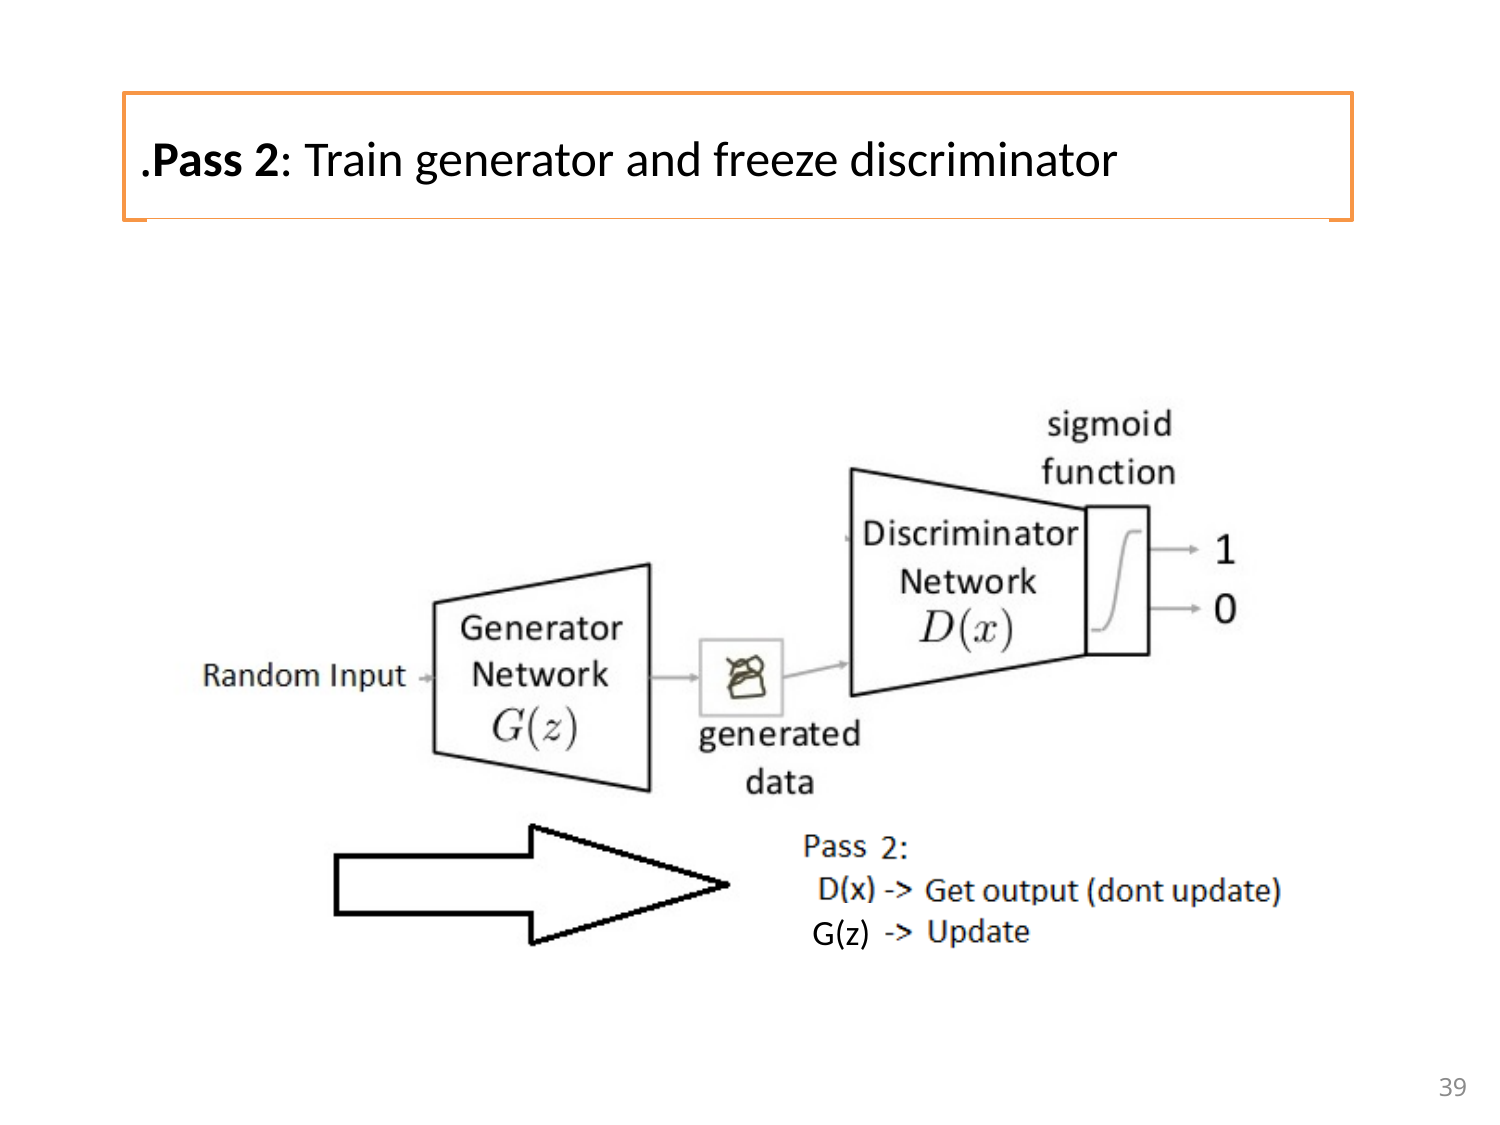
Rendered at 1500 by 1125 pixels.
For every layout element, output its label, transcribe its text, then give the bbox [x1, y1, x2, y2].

picture [147, 219, 1329, 965]
title Pass 2: Train generator and freeze discriminator. [122, 91, 1354, 222]
slide_number 39 [1032, 1058, 1483, 1119]
